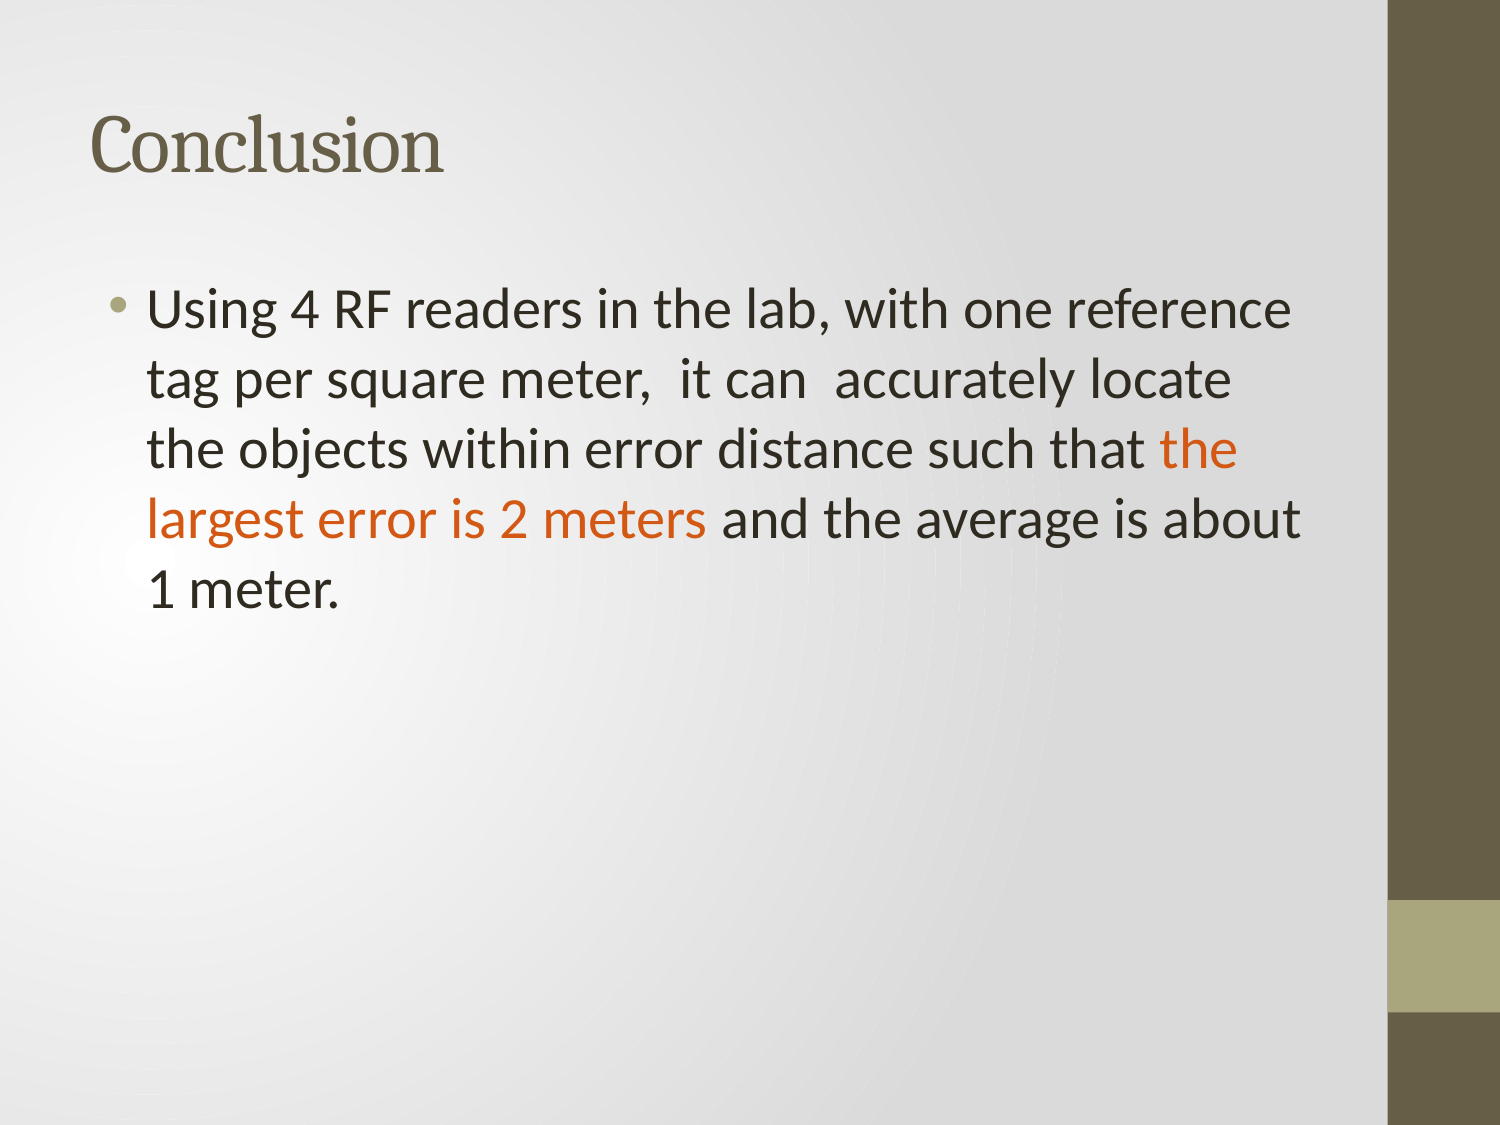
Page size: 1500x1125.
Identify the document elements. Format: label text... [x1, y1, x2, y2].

title Conclusion [75, 45, 1325, 233]
list Using 4 RF readers in the lab, with one reference tag per square meter, it can accurately locate the objects within error distance such that the largest error is 2 meters and the average is about 1 meter. [75, 262, 1325, 1050]
